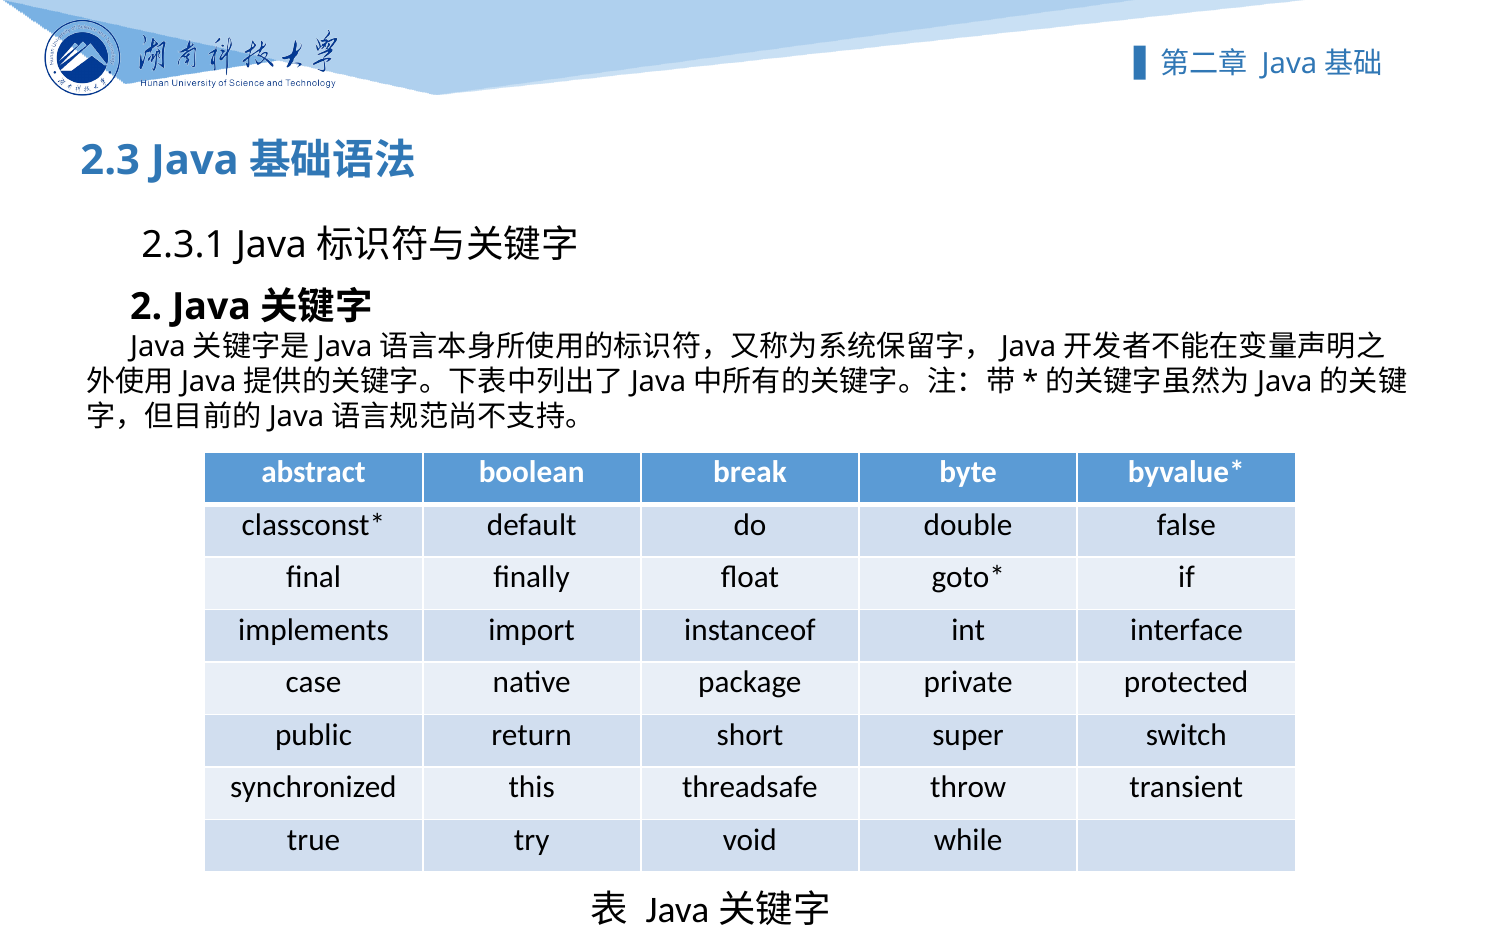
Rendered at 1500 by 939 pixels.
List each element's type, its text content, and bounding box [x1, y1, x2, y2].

table_cell finally [424, 558, 640, 609]
table_header byte [860, 453, 1076, 502]
table_cell private [860, 663, 1076, 714]
table_header boolean [424, 453, 640, 502]
table_cell if [1078, 558, 1295, 609]
table_cell import [424, 610, 640, 661]
table_cell instanceof [642, 610, 858, 661]
table_cell short [642, 715, 858, 766]
table_cell final [205, 558, 422, 609]
text_box 表 Java关键字 [575, 877, 846, 938]
table_cell goto* [860, 558, 1076, 609]
text_box 2.3.1 Java标识符与关键字 [126, 212, 937, 273]
table_header break [642, 453, 858, 502]
table_cell implements [205, 610, 422, 661]
table_cell float [642, 558, 858, 609]
table_cell int [860, 610, 1076, 661]
table_cell default [424, 507, 640, 556]
table_cell switch [1078, 715, 1295, 766]
table_cell do [642, 507, 858, 556]
table_cell try [424, 820, 640, 871]
table_cell classconst* [205, 507, 422, 556]
picture [0, 0, 1330, 99]
table_cell case [205, 663, 422, 714]
table_cell synchronized [205, 768, 422, 819]
text_box 2. Java关键字 Java关键字是Java语言本身所使用的标识符，又称为系统保留字，Java开发者不能在变量声明之外使用Java提供的关键字。下表中列出了Java中所有的关键字。注：带*的关键字虽然为Java的关键字，但目前的Java语言规范尚不支持。 [71, 274, 1429, 485]
table_cell native [424, 663, 640, 714]
table_cell return [424, 715, 640, 766]
table_cell throw [860, 768, 1076, 819]
text_box 2.3 Java基础语法 [65, 125, 711, 191]
table_cell public [205, 715, 422, 766]
table_cell threadsafe [642, 768, 858, 819]
table_cell super [860, 715, 1076, 766]
table_cell this [424, 768, 640, 819]
table_cell [1078, 820, 1295, 871]
table_cell true [205, 820, 422, 871]
table_cell false [1078, 507, 1295, 556]
table_header byvalue* [1078, 453, 1295, 502]
table_header abstract [205, 453, 422, 502]
table_cell interface [1078, 610, 1295, 661]
table_cell package [642, 663, 858, 714]
table_cell protected [1078, 663, 1295, 714]
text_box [1133, 37, 1486, 88]
table_cell void [642, 820, 858, 871]
table_cell while [860, 820, 1076, 871]
table_cell double [860, 507, 1076, 556]
table_cell transient [1078, 768, 1295, 819]
